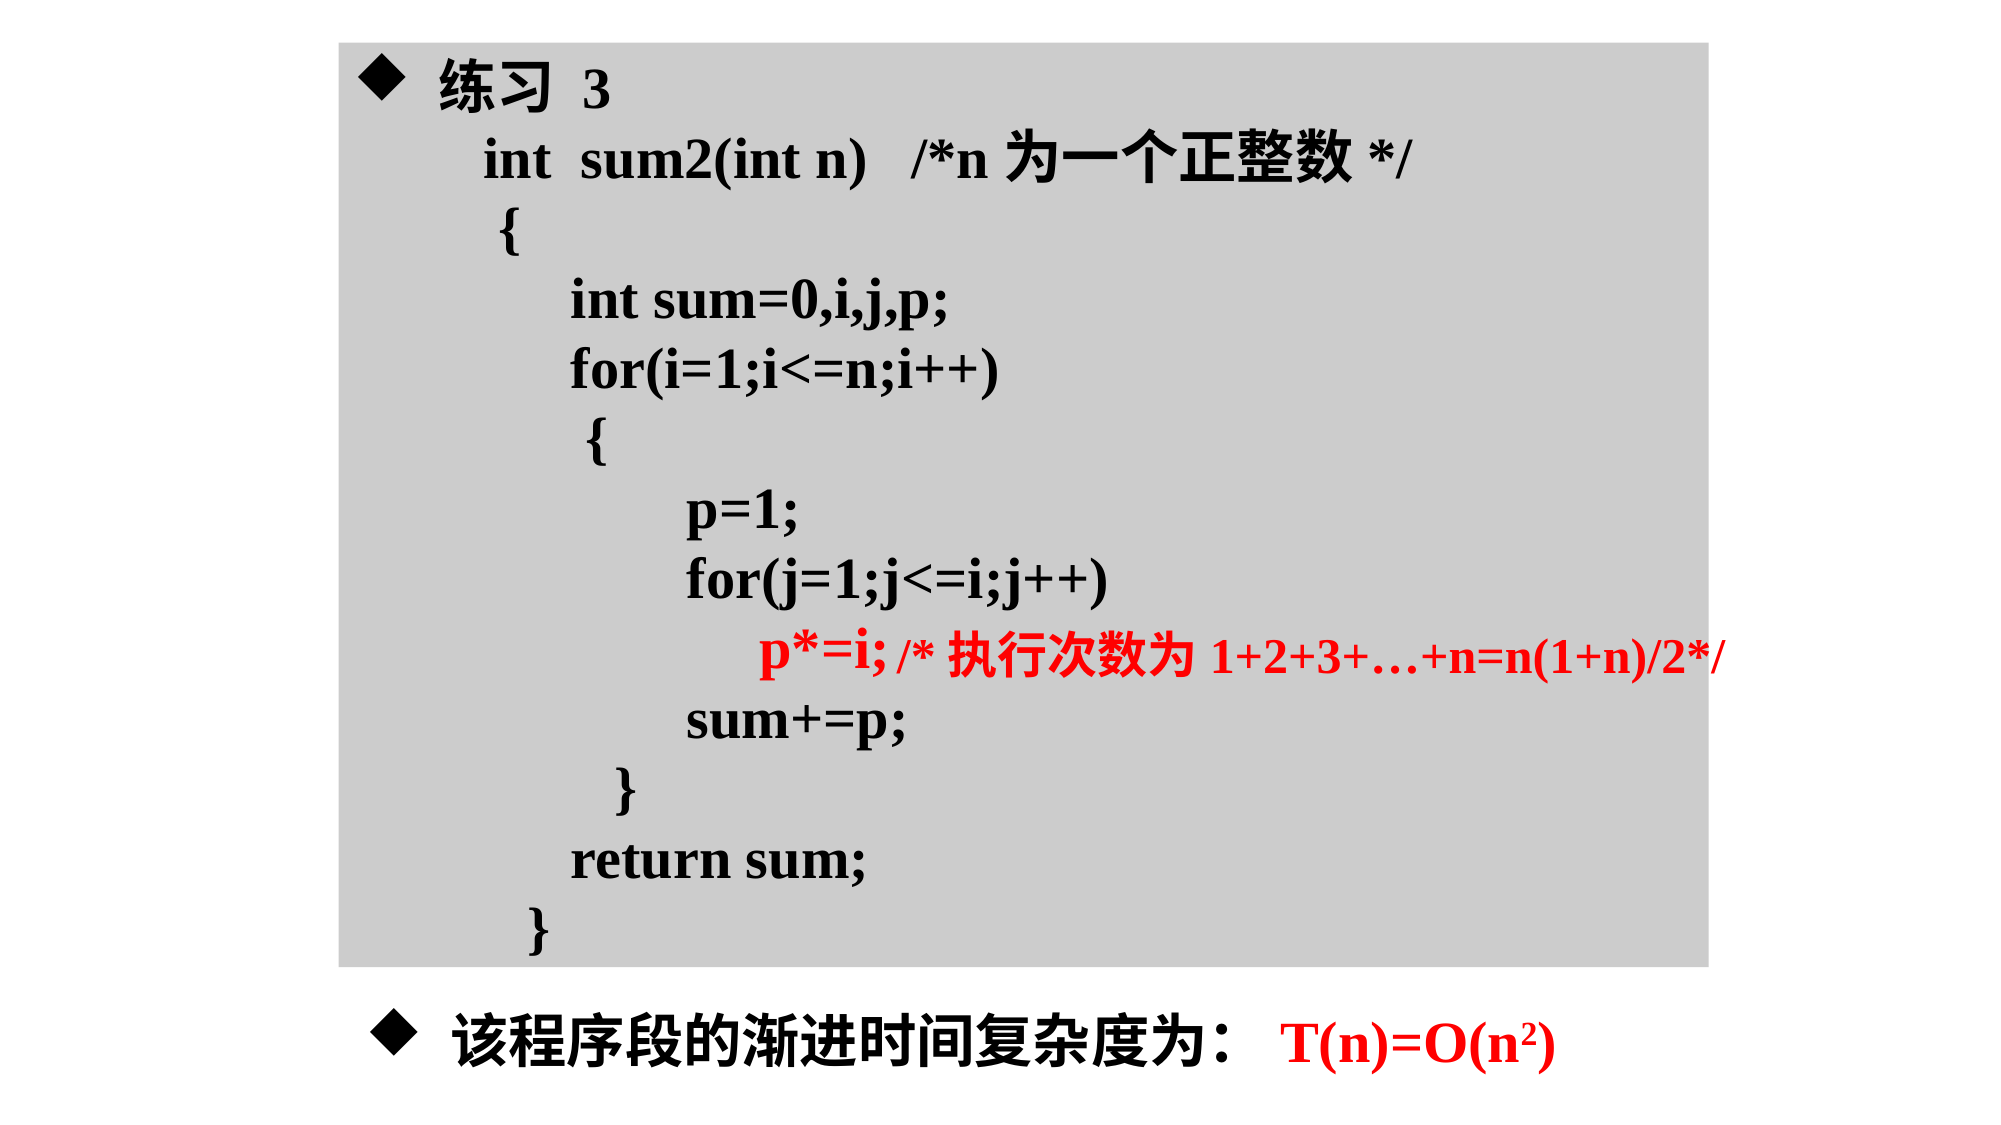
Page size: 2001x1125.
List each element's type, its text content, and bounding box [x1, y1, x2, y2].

text_box 练习 3 int sum2(int n) /*n为一个正整数*/ { int sum=0,i,j,p; for(i=1;i<=n;i++) { p=1; for(j=1;j<=i;j++) p*=i; sum+=p; } return sum; } [338, 42, 1709, 968]
text_box /*执行次数为1+2+3+…+n=n(1+n)/2*/ [882, 597, 1792, 691]
text_box 该程序段的渐进时间复杂度为：T(n)=O(n2) [350, 976, 1697, 1082]
